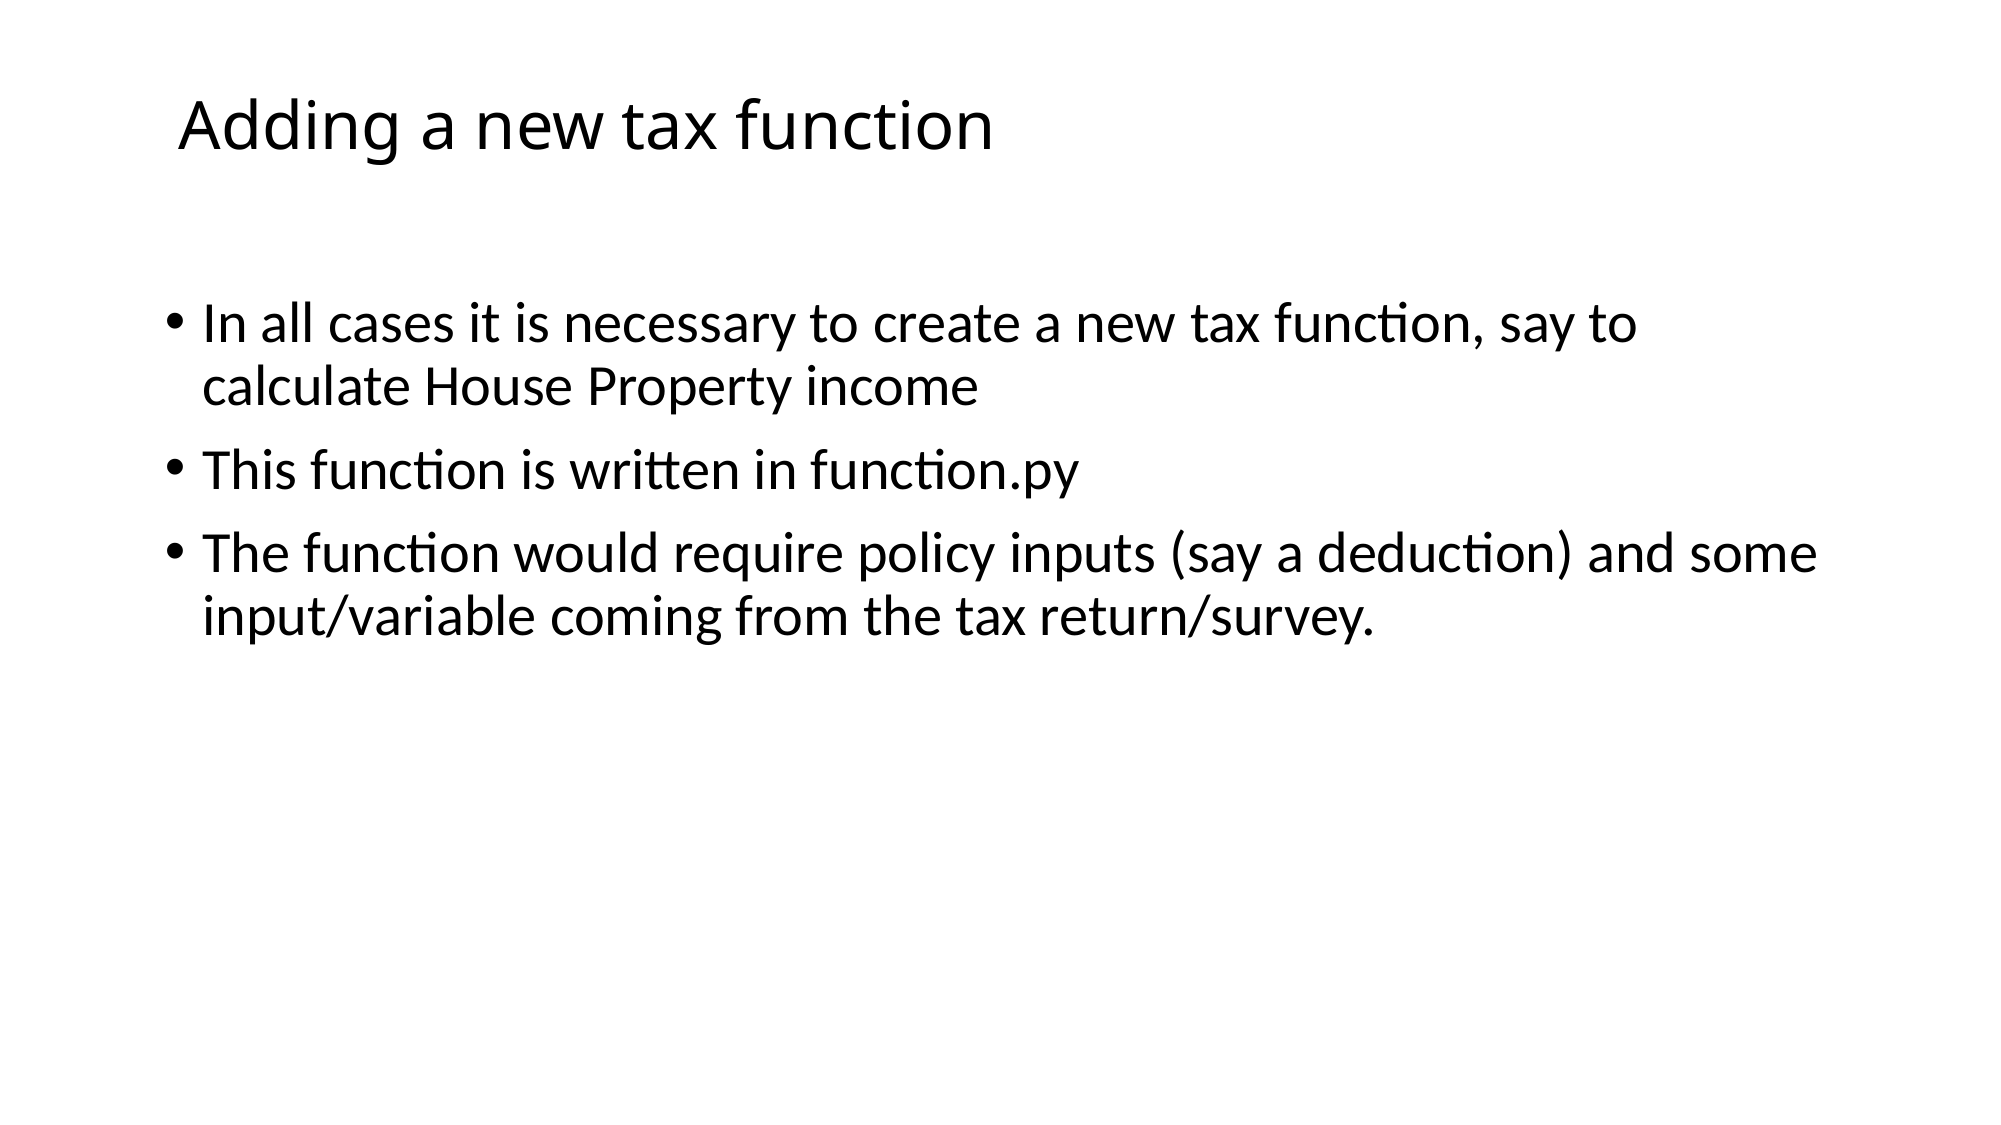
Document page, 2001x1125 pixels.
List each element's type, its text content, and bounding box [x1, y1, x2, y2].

title Adding a new tax function [163, 62, 1865, 194]
list In all cases it is necessary to create a new tax function, say to calculate House Property income This function is written in function.py The function would require policy inputs (say a deduction) and some input/variable coming from the tax return/survey. [149, 193, 1851, 950]
